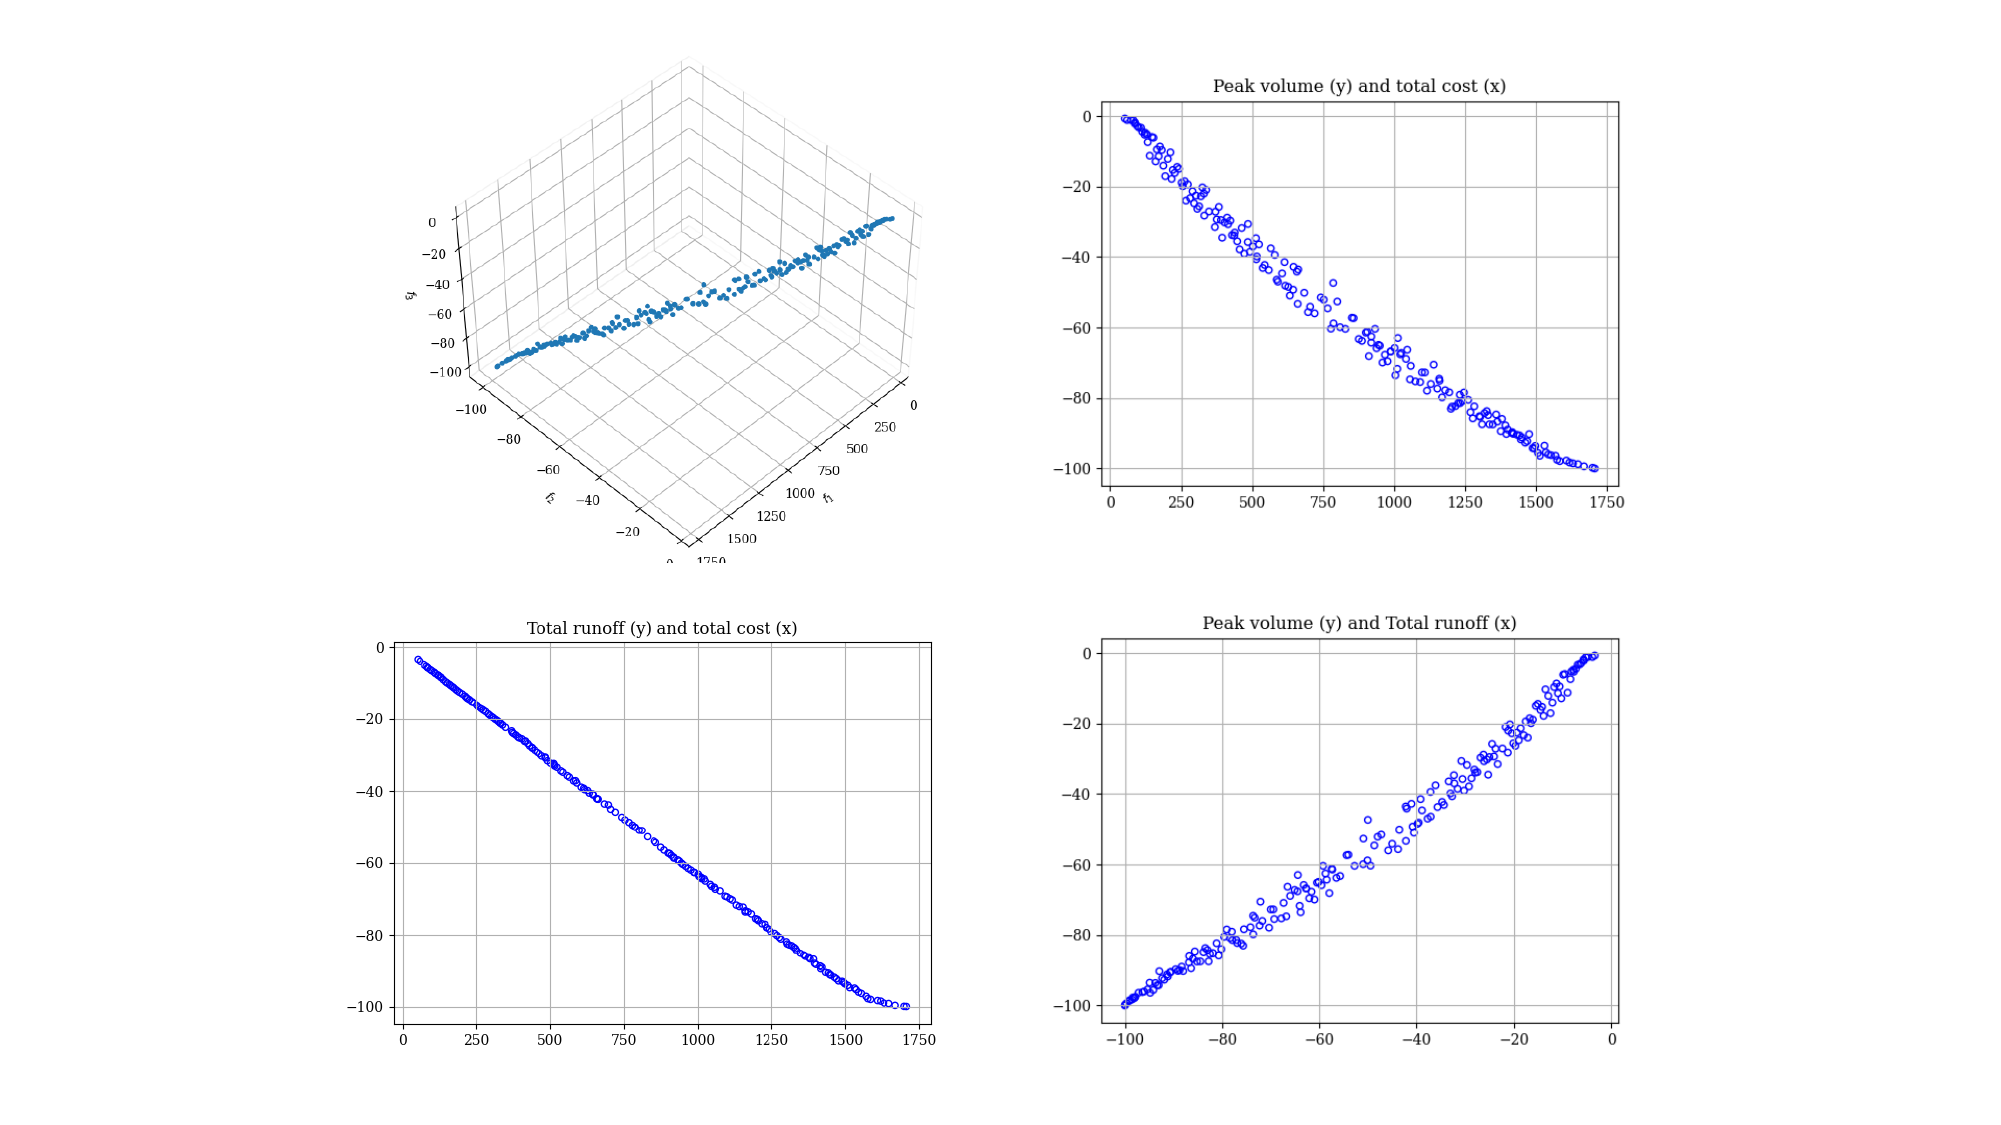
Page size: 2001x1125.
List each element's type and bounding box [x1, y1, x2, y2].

picture [306, 582, 1000, 1078]
picture [1018, 578, 1685, 1078]
picture [333, 39, 1685, 563]
